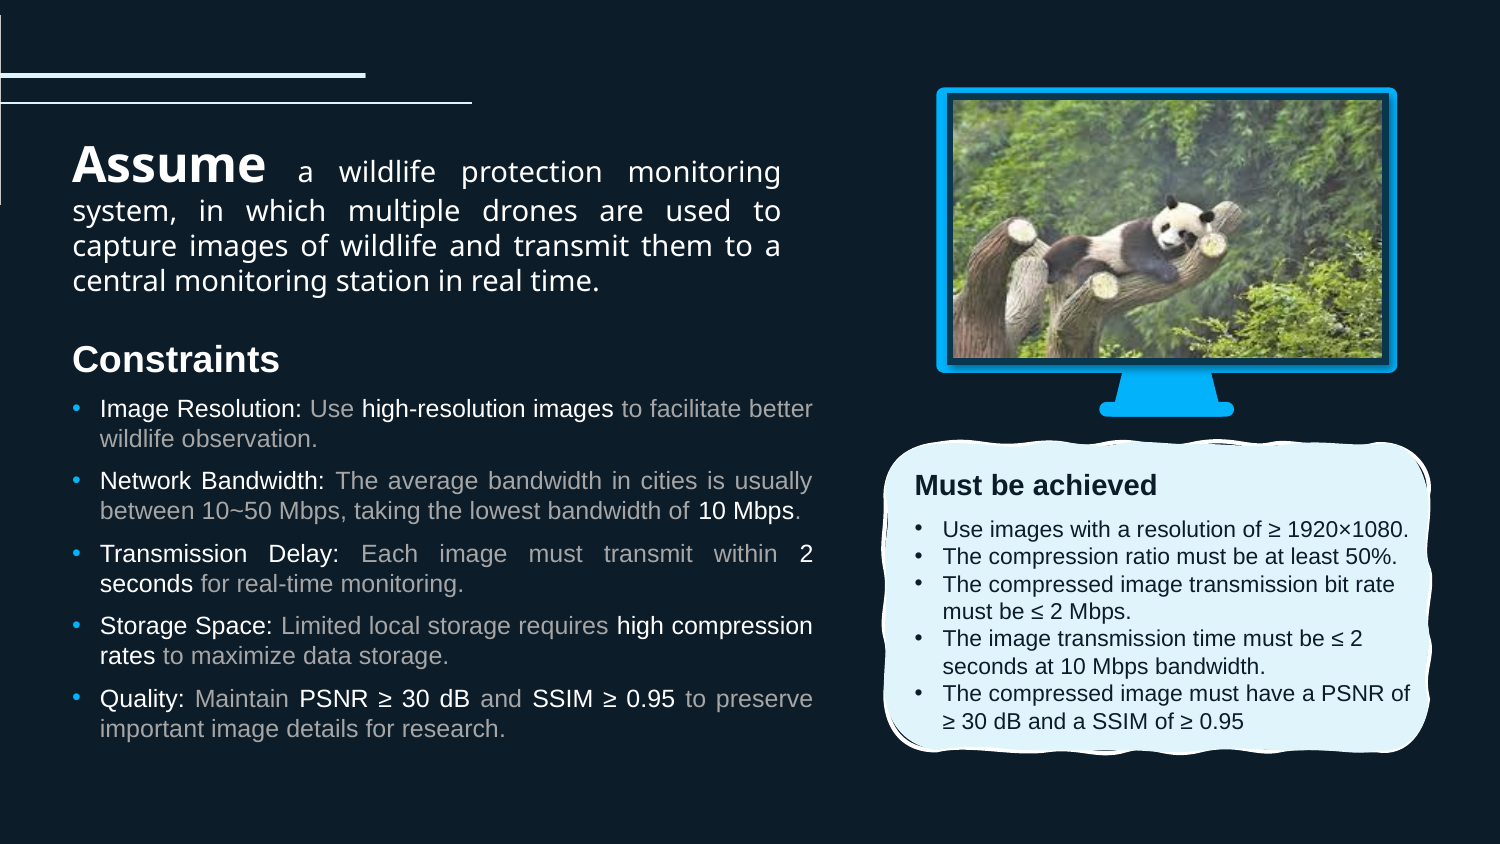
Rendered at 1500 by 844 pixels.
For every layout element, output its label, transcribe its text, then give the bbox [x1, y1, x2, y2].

text_box Constraints Image Resolution: Use high-resolution images to facilitate better wildlife observation. Network Bandwidth: The average bandwidth in cities is usually between 10~50 Mbps, taking the lowest bandwidth of 10 Mbps. Transmission Delay: Each image must transmit within 2 seconds for real-time monitoring. Storage Space: Limited local storage requires high compression rates to maximize data storage. Quality: Maintain PSNR ≥ 30 dB and SSIM ≥ 0.95 to preserve important image details for research. [57, 327, 829, 750]
subtitle Assume a wildlife protection monitoring system, in which multiple drones are used to capture images of wildlife and transmit them to a central monitoring station in real time. [57, 117, 798, 250]
text_box [1420, 459, 1433, 641]
text_box [921, 439, 1399, 445]
picture [0, 15, 543, 205]
picture [889, 643, 1500, 813]
picture [952, 99, 1383, 359]
text_box [881, 447, 914, 646]
text_box Must be achieved Use images with a resolution of ≥ 1920×1080. The compression ratio must be at least 50%. The compressed image transmission bit rate must be ≤ 2 Mbps. The image transmission time must be ≤ 2 seconds at 10 Mbps bandwidth. The compressed image must have a PSNR of ≥ 30 dB and a SSIM of ≥ 0.95 [914, 445, 1420, 641]
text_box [936, 87, 1398, 417]
